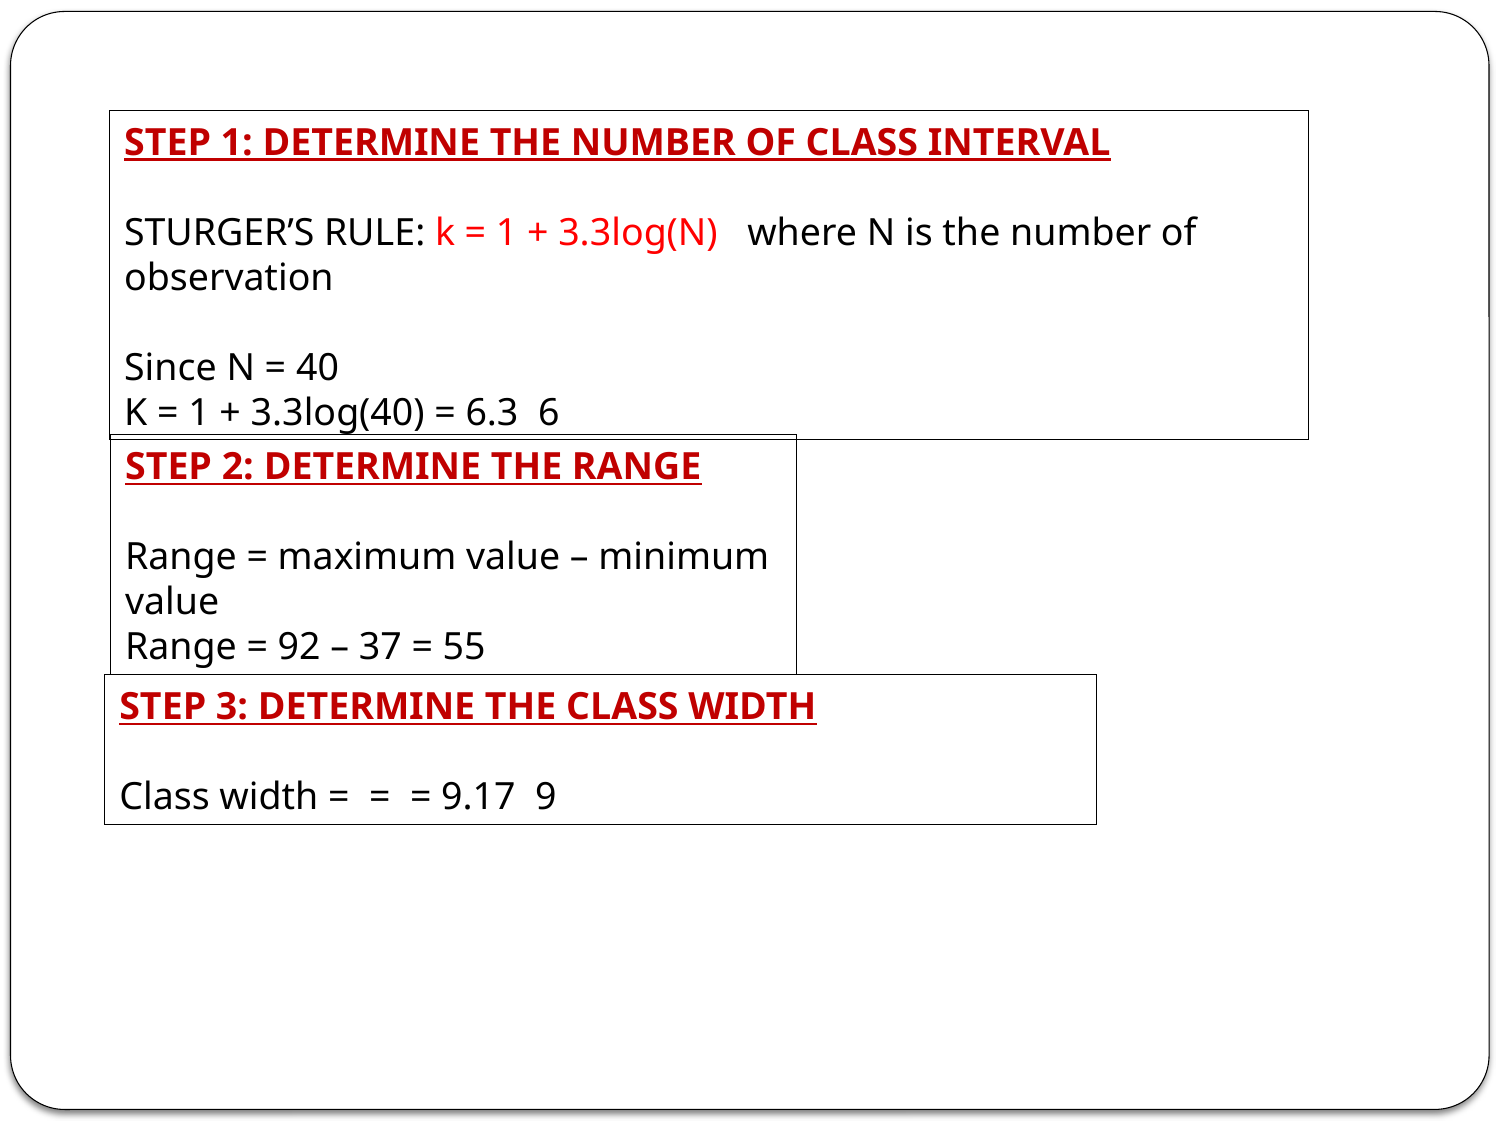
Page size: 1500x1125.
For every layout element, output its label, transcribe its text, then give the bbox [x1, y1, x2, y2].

text_box STEP 2: DETERMINE THE RANGE Range = maximum value – minimum value Range = 92 – 37 = 55 [110, 434, 797, 674]
